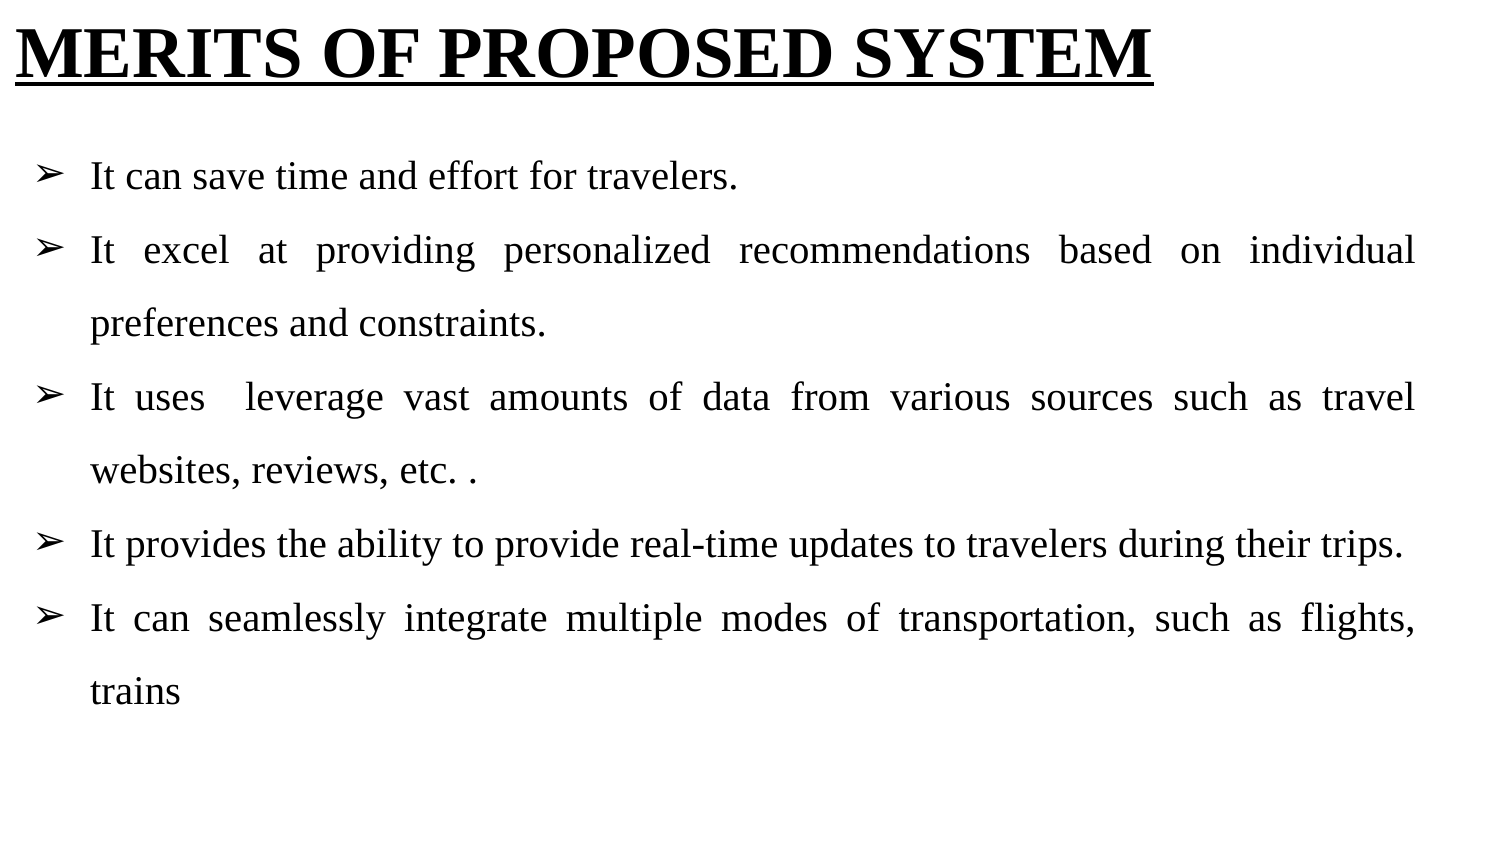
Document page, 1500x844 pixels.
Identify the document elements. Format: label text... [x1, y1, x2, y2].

list It can save time and effort for travelers. It excel at providing personalized recommendations based on individual preferences and constraints. It uses leverage vast amounts of data from various sources such as travel websites, reviews, etc. . It provides the ability to provide real-time updates to travelers during their trips. It can seamlessly integrate multiple modes of transportation, such as flights, trains [0, 109, 1434, 807]
title MERITS OF PROPOSED SYSTEM [0, 0, 1354, 109]
